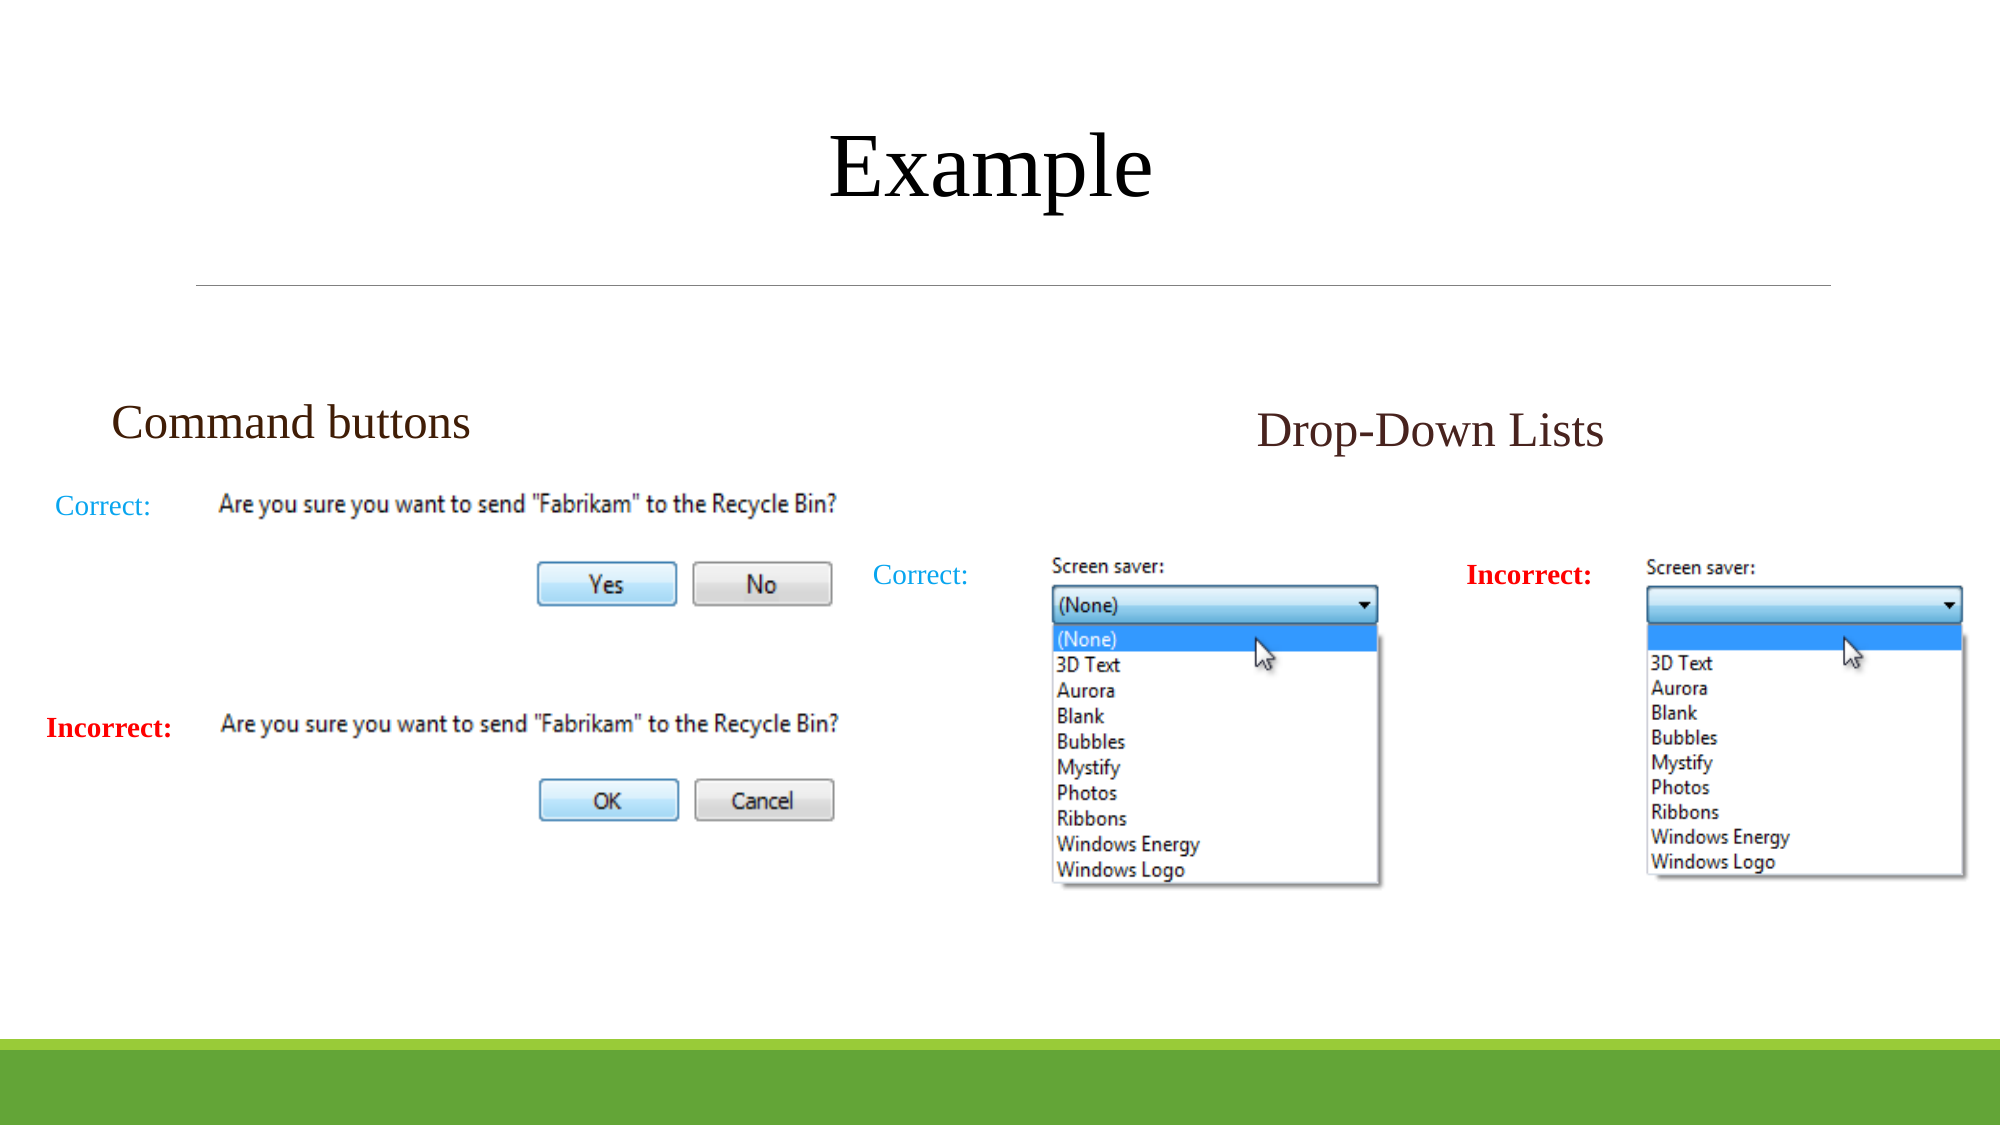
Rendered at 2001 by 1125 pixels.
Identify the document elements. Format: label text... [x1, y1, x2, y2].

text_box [37, 380, 859, 842]
text_box Example [814, 97, 1171, 223]
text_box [857, 388, 1980, 901]
